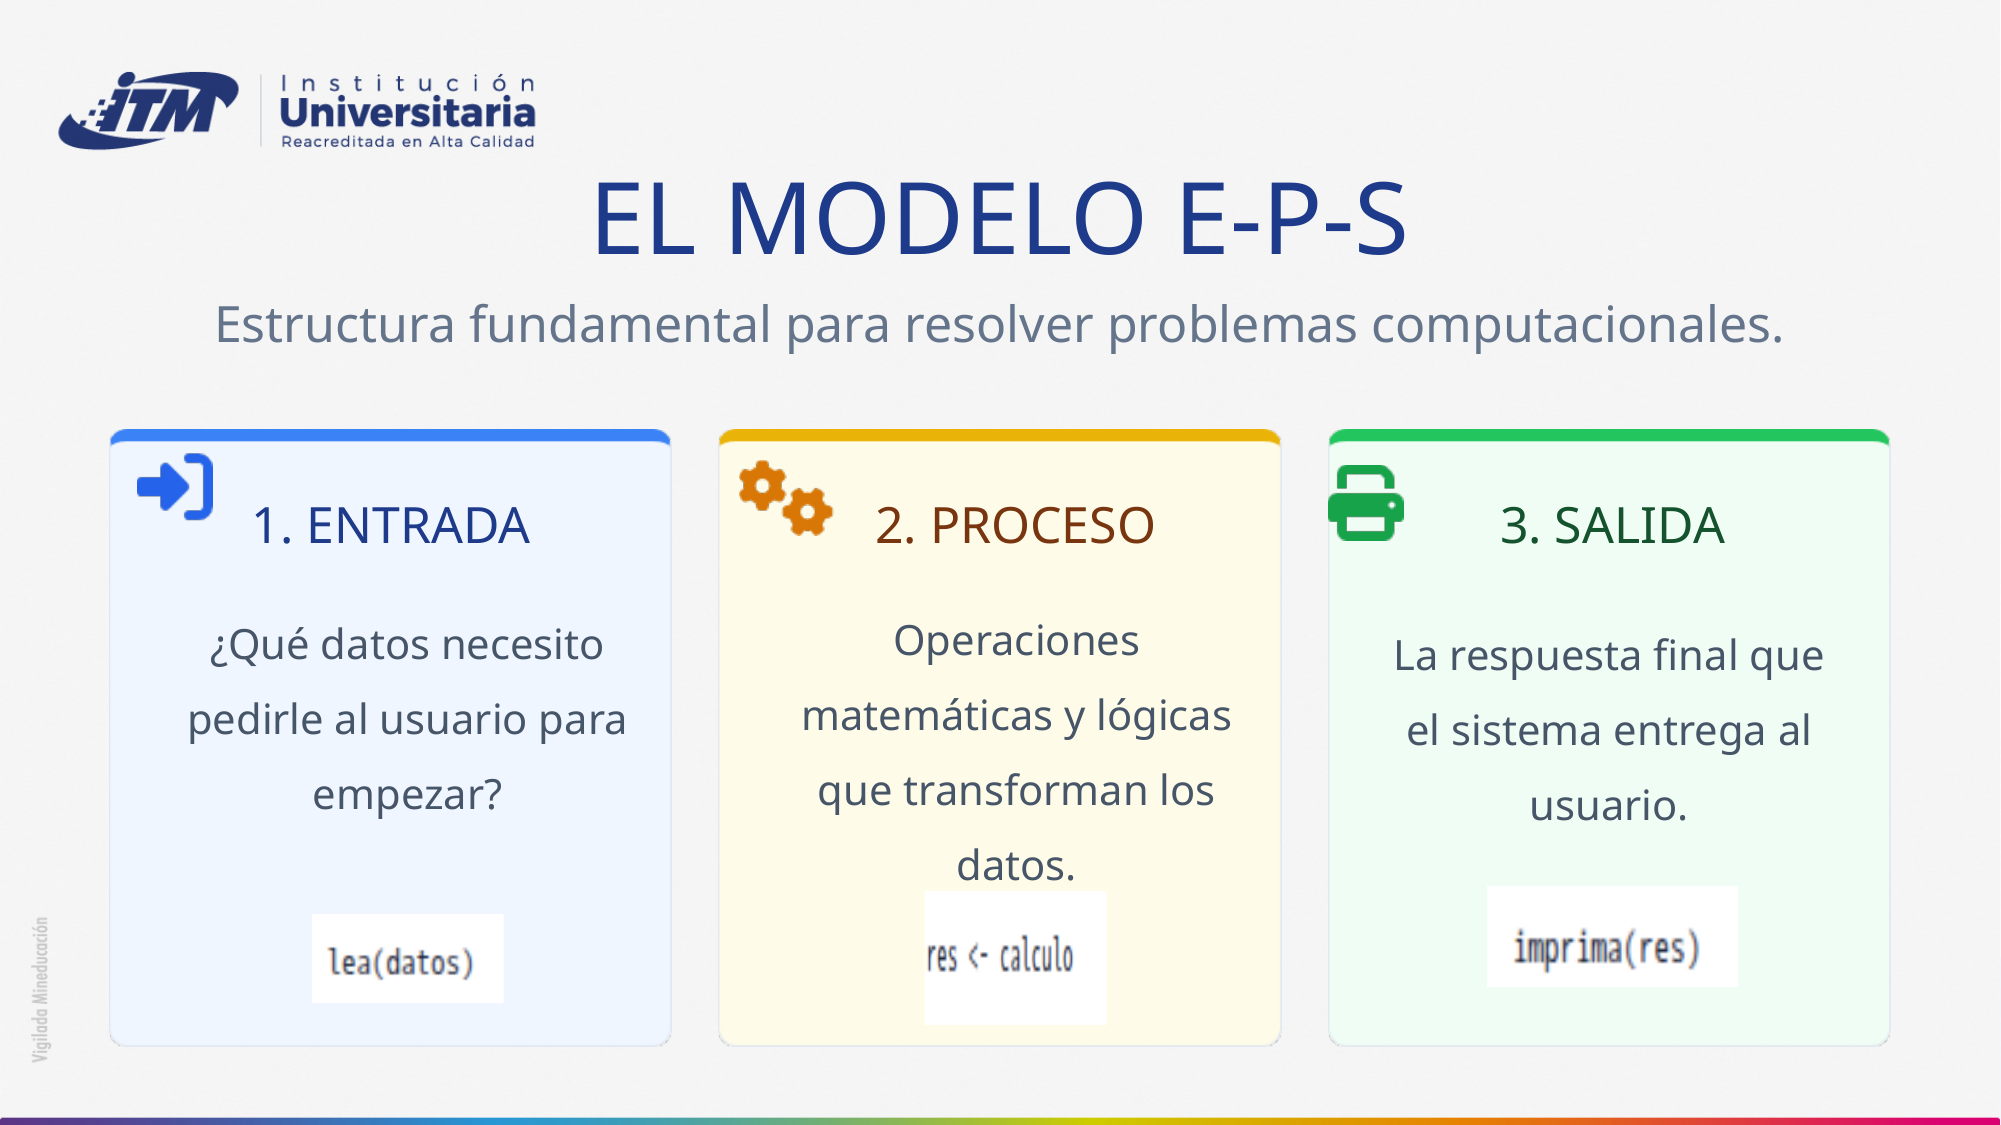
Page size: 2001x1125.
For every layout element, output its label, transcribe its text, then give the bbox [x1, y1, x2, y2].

text_box EL MODELO E-P-S [64, 154, 1936, 275]
text_box Estructura fundamental para resolver problemas computacionales. [109, 292, 1891, 353]
picture [0, 0, 2001, 1125]
